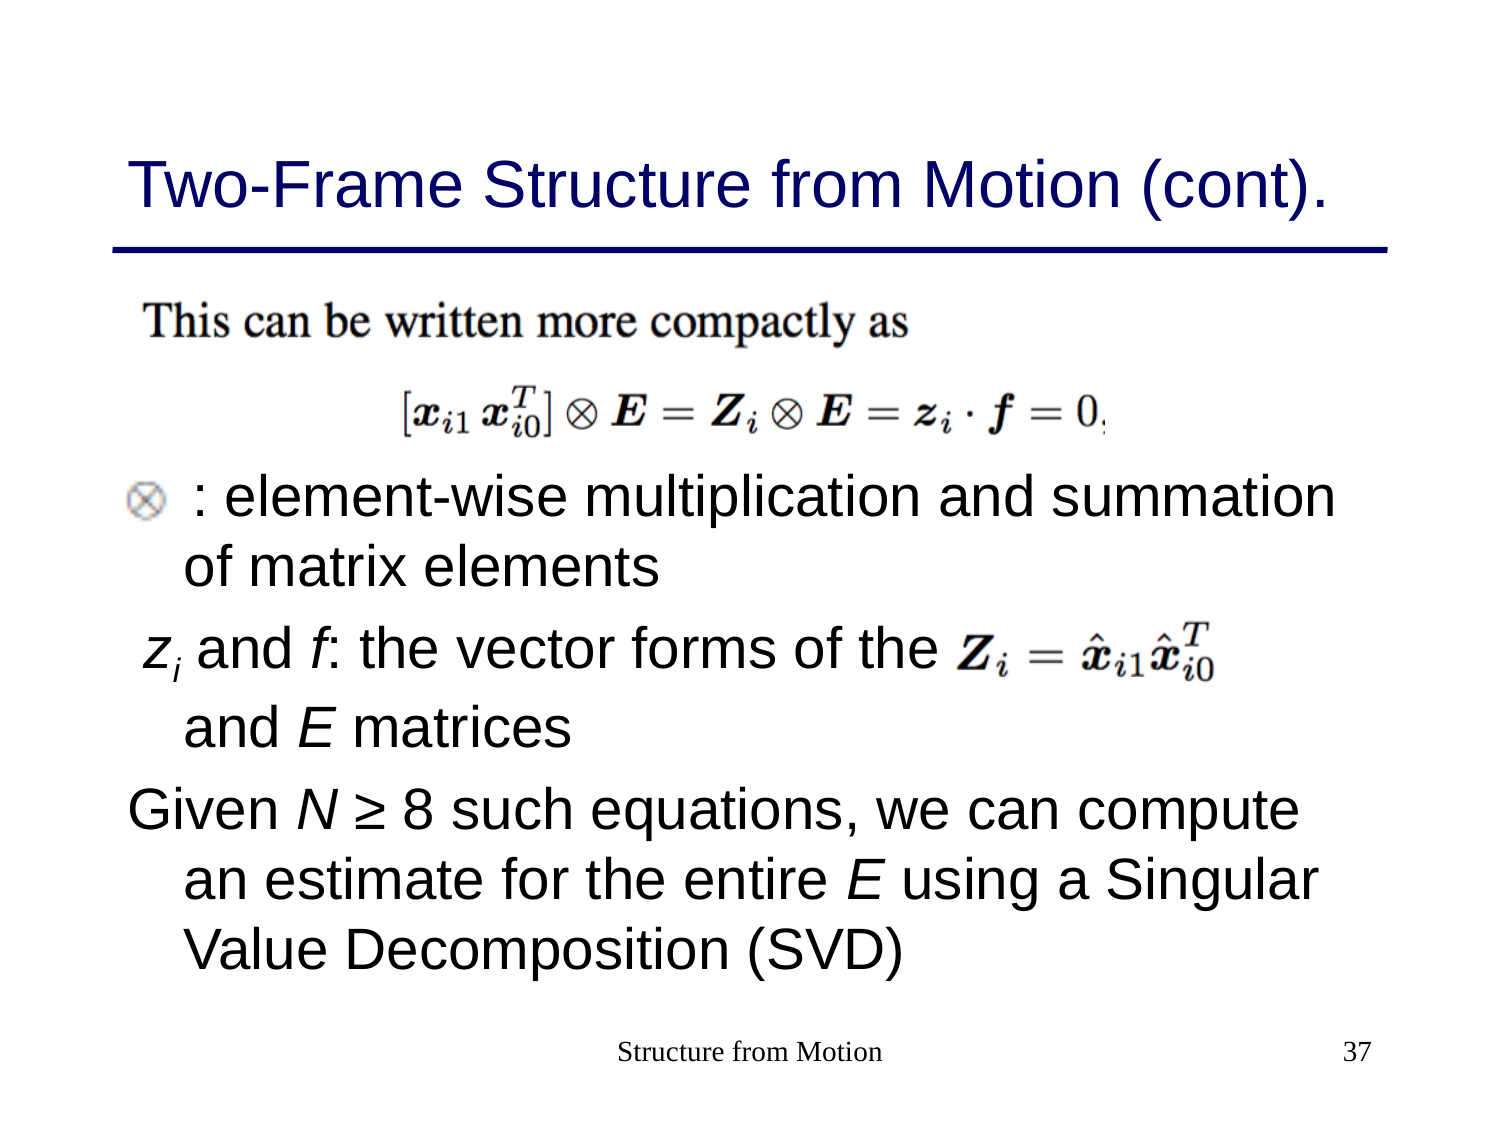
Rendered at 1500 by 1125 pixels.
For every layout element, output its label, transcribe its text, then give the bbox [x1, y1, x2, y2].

picture [137, 274, 951, 367]
title Two-Frame Structure from Motion (cont). [112, 99, 1388, 263]
picture [124, 462, 171, 529]
footer Structure from Motion [449, 1024, 1051, 1101]
slide_number 37 [1074, 1024, 1388, 1101]
picture [949, 612, 1226, 696]
picture [362, 374, 1106, 451]
list : element-wise multiplication and summation of matrix elements zi and f: the vector forms of the and E matrices Given N ≥ 8 such equations, we can compute an estimate for the entire E using a Singular Value Decomposition (SVD) [112, 287, 1388, 1001]
